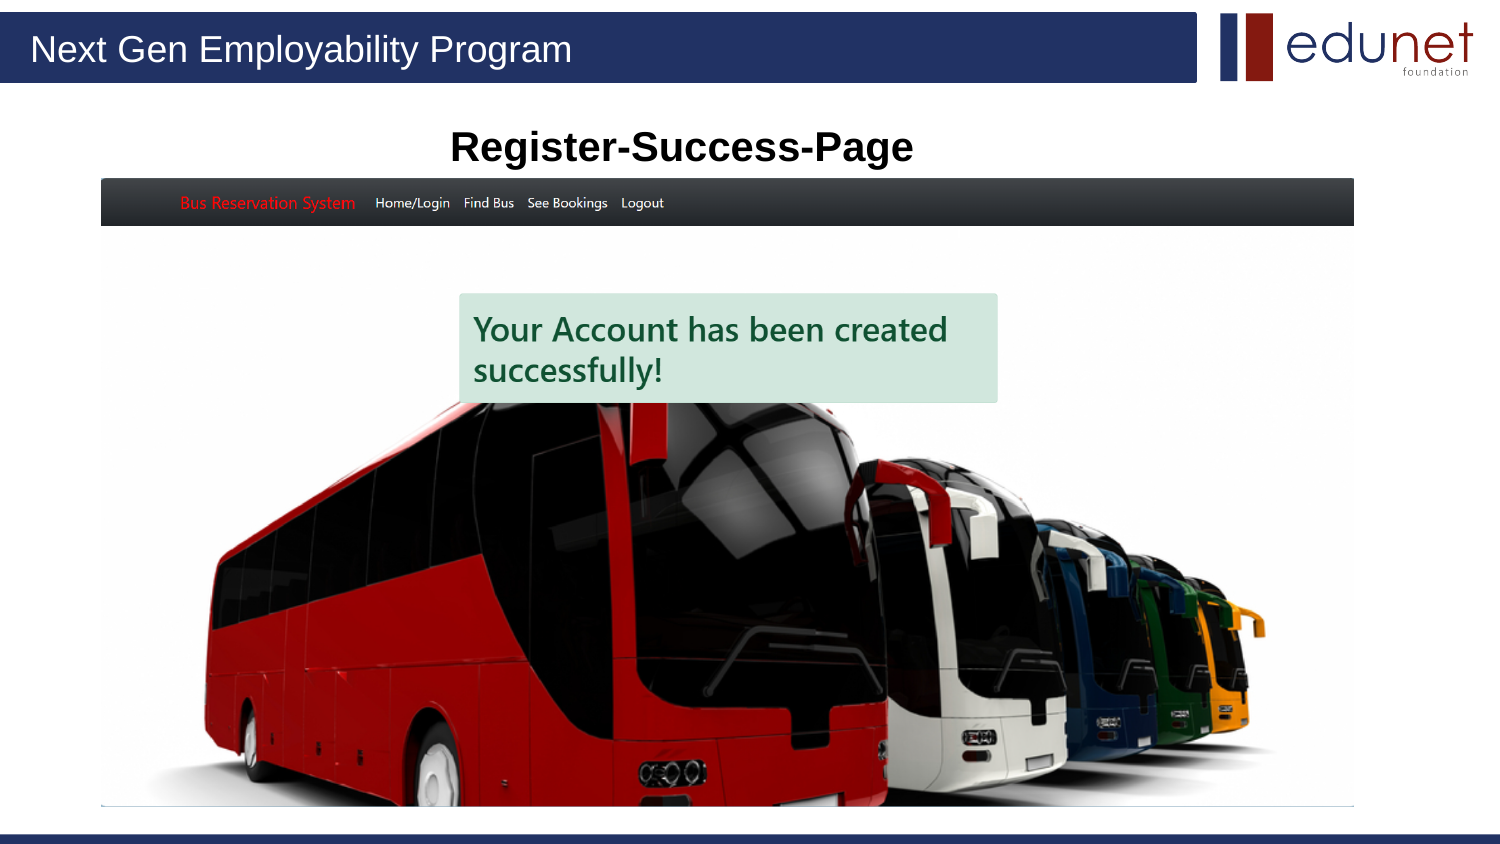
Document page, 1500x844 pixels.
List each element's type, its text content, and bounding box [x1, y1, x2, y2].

picture [1279, 14, 1482, 83]
text_box Register-Success-Page [306, 112, 1058, 176]
picture [101, 177, 1354, 807]
